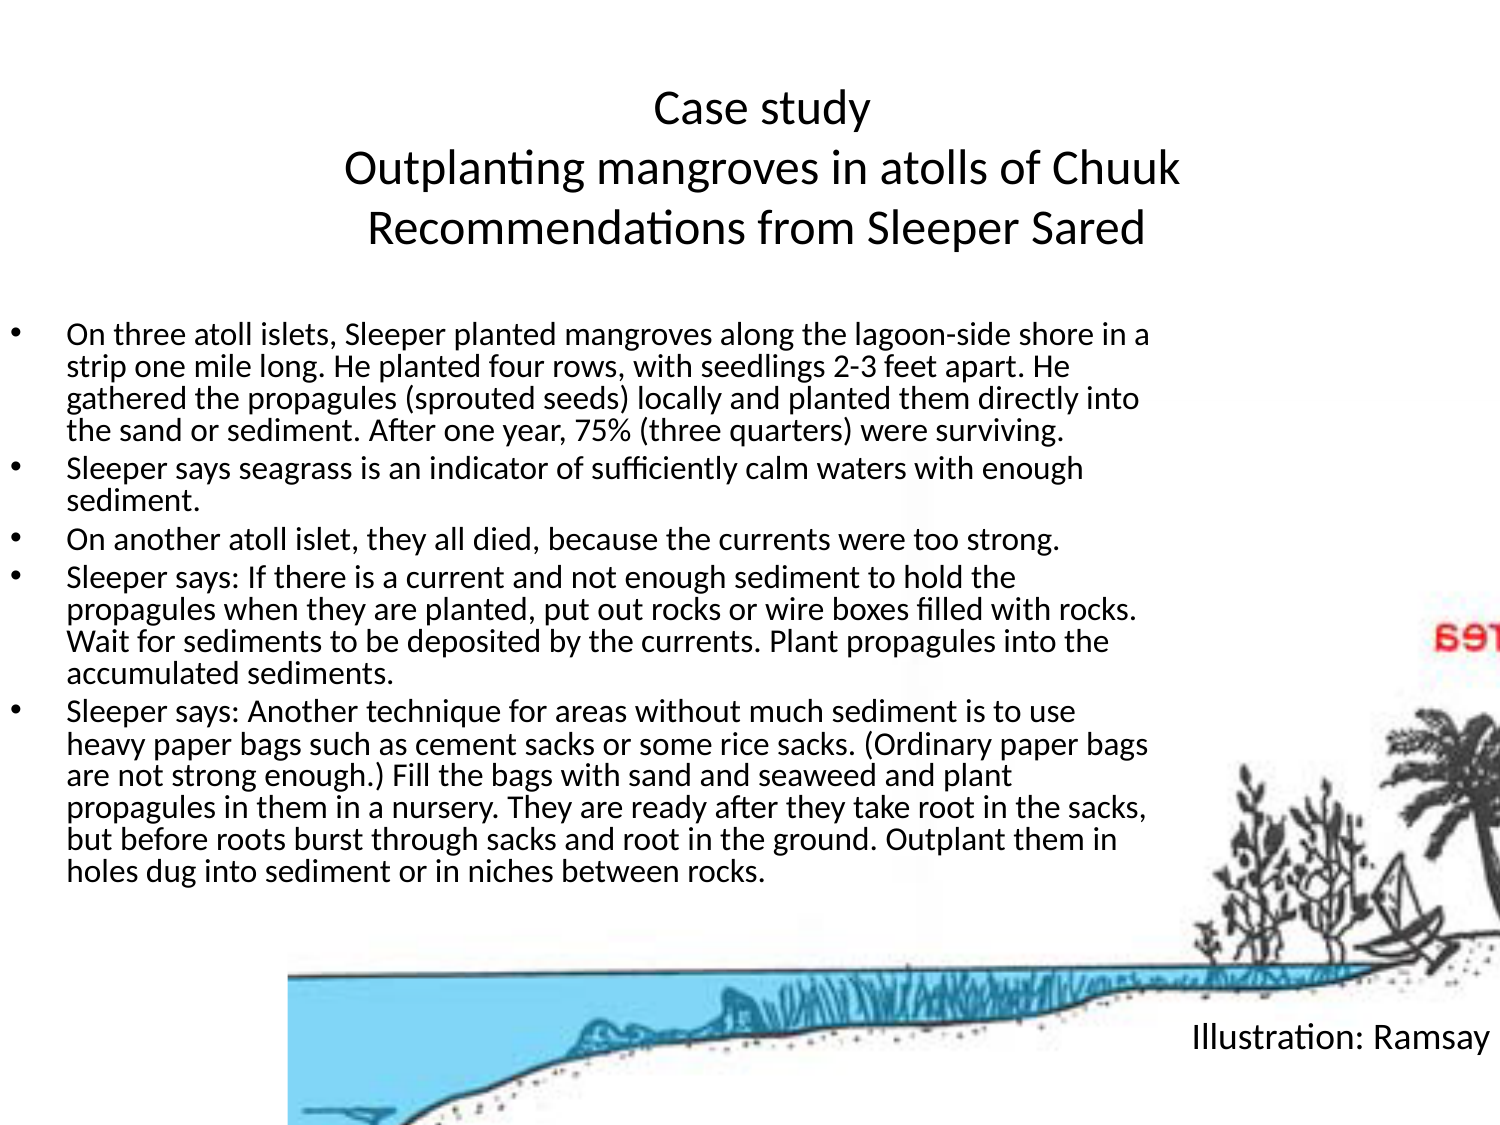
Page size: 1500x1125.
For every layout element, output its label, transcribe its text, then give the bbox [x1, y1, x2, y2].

list On three atoll islets, Sleeper planted mangroves along the lagoon-side shore in a strip one mile long. He planted four rows, with seedlings 2-3 feet apart. He gathered the propagules (sprouted seeds) locally and planted them directly into the sand or sediment. After one year, 75% (three quarters) were surviving. Sleeper says seagrass is an indicator of sufficiently calm waters with enough sediment. On another atoll islet, they all died, because the currents were too strong. Sleeper says: If there is a current and not enough sediment to hold the propagules when they are planted, put out rocks or wire boxes filled with rocks. Wait for sediments to be deposited by the currents. Plant propagules into the accumulated sediments. Sleeper says: Another technique for areas without much sediment is to use heavy paper bags such as cement sacks or some rice sacks. (Ordinary paper bags are not strong enough.) Fill the bags with sand and seaweed and plant propagules in them in a nursery. They are ready after they take root in the sacks, but before roots burst through sacks and root in the ground. Outplant them in holes dug into sediment or in niches between rocks. [0, 312, 1175, 1125]
title Case study Outplanting mangroves in atolls of Chuuk Recommendations from Sleeper Sared [87, 29, 1438, 300]
picture [287, 399, 1500, 1125]
